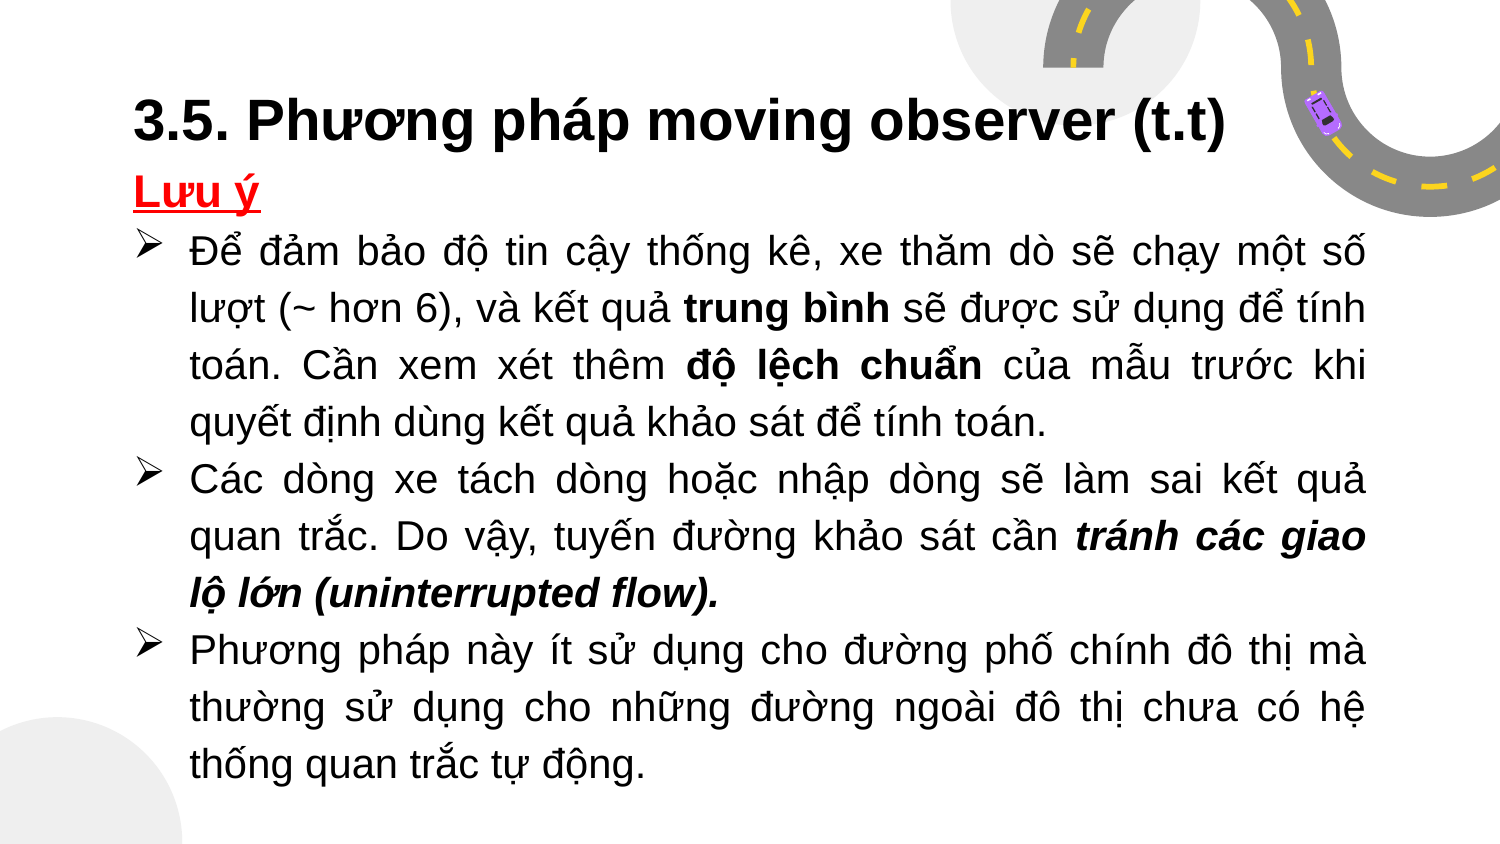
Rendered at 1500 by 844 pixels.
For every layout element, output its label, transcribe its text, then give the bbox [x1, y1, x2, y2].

text_box Lưu ý Để đảm bảo độ tin cậy thống kê, xe thăm dò sẽ chạy một số lượt (~ hơn 6), và kết quả trung bình sẽ được sử dụng để tính toán. Cần xem xét thêm độ lệch chuẩn của mẫu trước khi quyết định dùng kết quả khảo sát để tính toán. Các dòng xe tách dòng hoặc nhập dòng sẽ làm sai kết quả quan trắc. Do vậy, tuyến đường khảo sát cần tránh các giao lộ lớn (uninterrupted flow). Phương pháp này ít sử dụng cho đường phố chính đô thị mà thường sử dụng cho những đường ngoài đô thị chưa có hệ thống quan trắc tự động. [118, 139, 1382, 218]
title 3.5. Phương pháp moving observer (t.t) [118, 66, 1382, 139]
